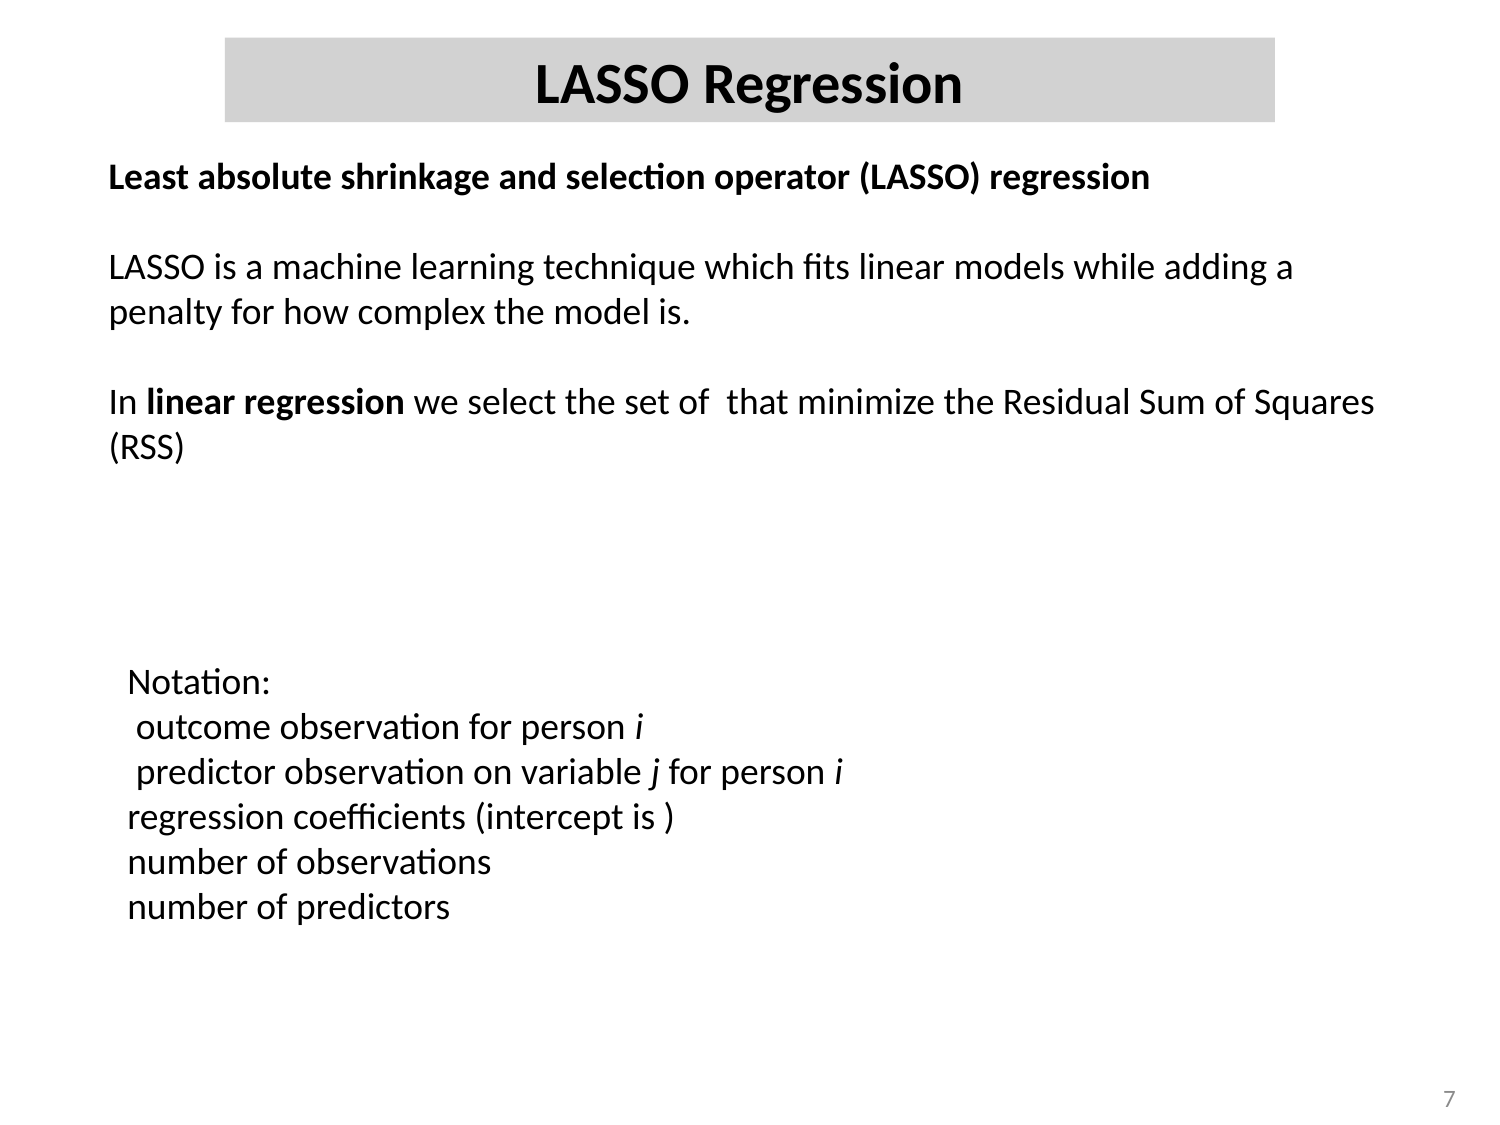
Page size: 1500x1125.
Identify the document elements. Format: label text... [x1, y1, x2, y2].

text_box LASSO Regression [224, 37, 1275, 123]
slide_number 7 [1120, 1067, 1471, 1125]
